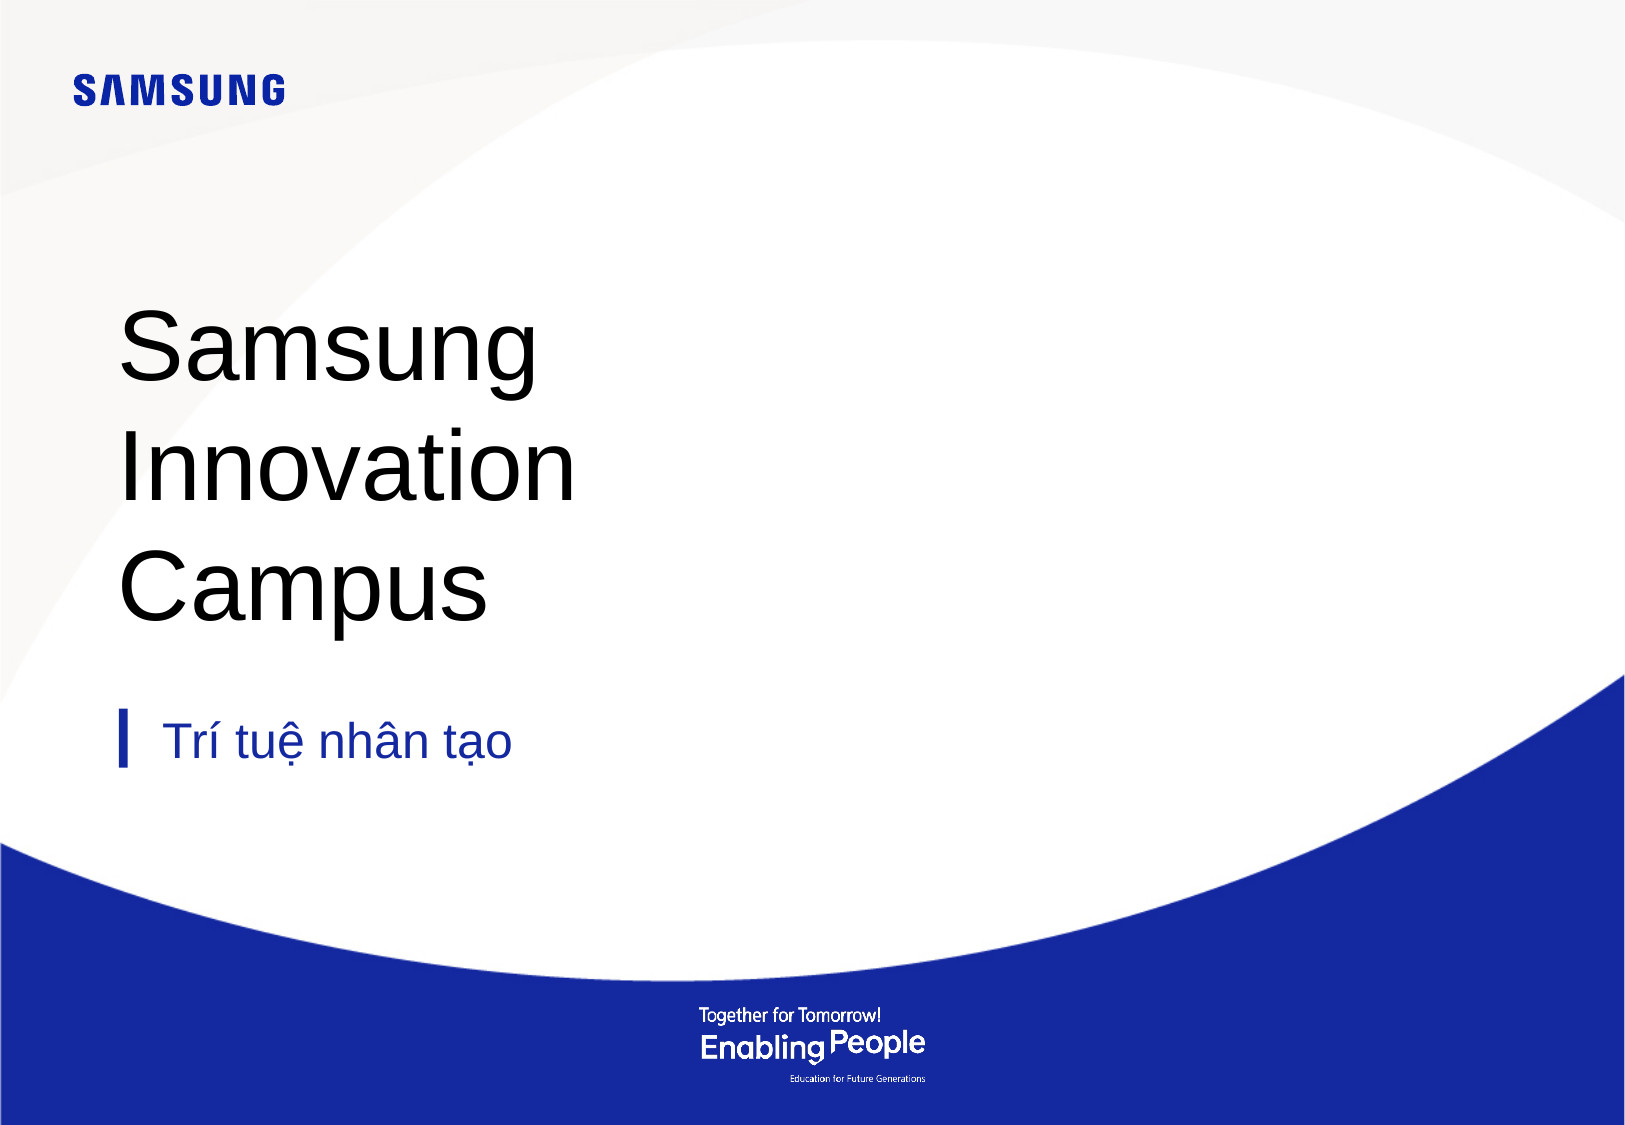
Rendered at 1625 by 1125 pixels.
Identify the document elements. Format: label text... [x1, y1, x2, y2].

text_box Samsung Innovation Campus [117, 280, 1491, 641]
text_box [118, 708, 1120, 770]
picture [0, 0, 1625, 1125]
